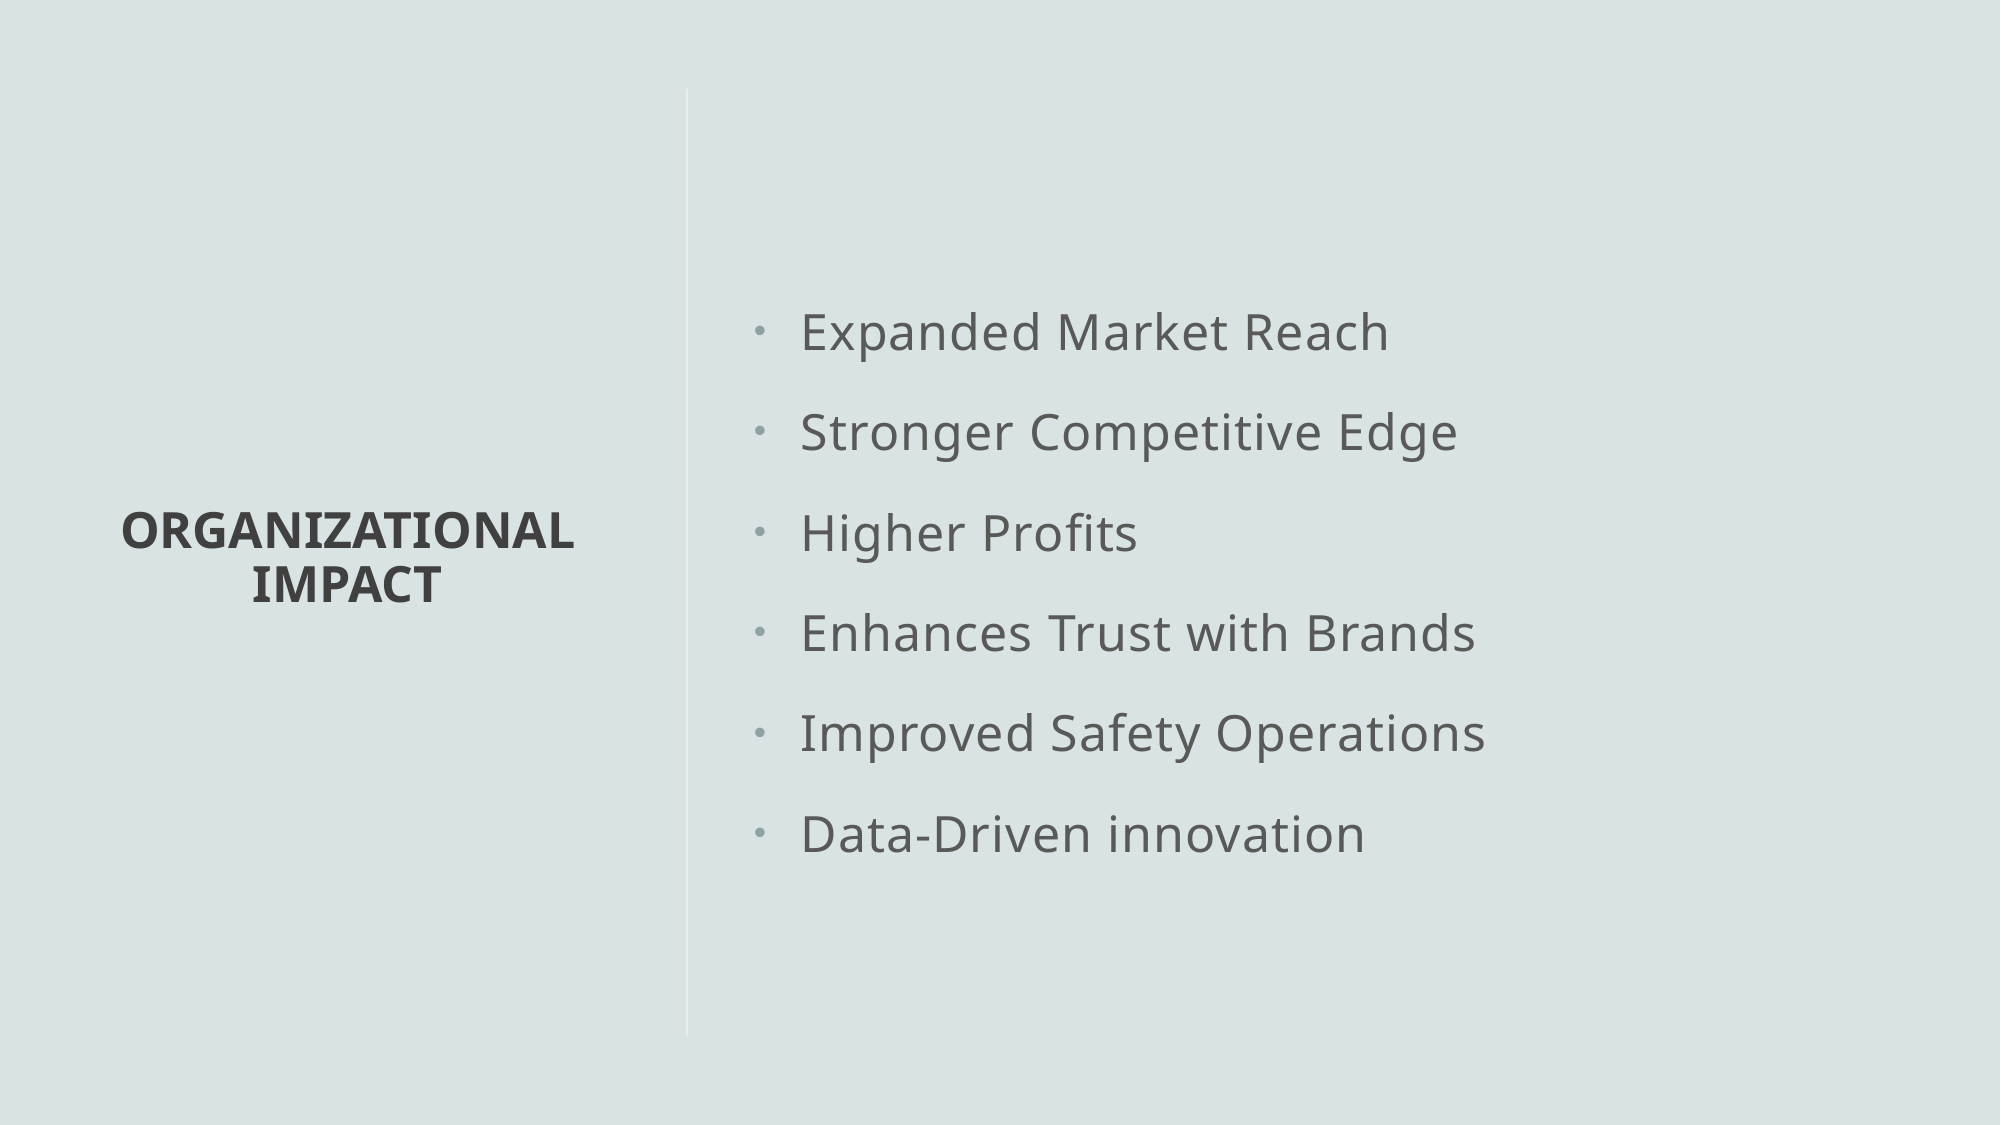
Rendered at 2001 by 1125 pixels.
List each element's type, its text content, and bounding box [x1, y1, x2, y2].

list Expanded Market Reach Stronger Competitive Edge Higher Profits Enhances Trust with Brands Improved Safety Operations Data-Driven innovation [738, 90, 1939, 1043]
title Organizational impact [61, 90, 635, 1029]
